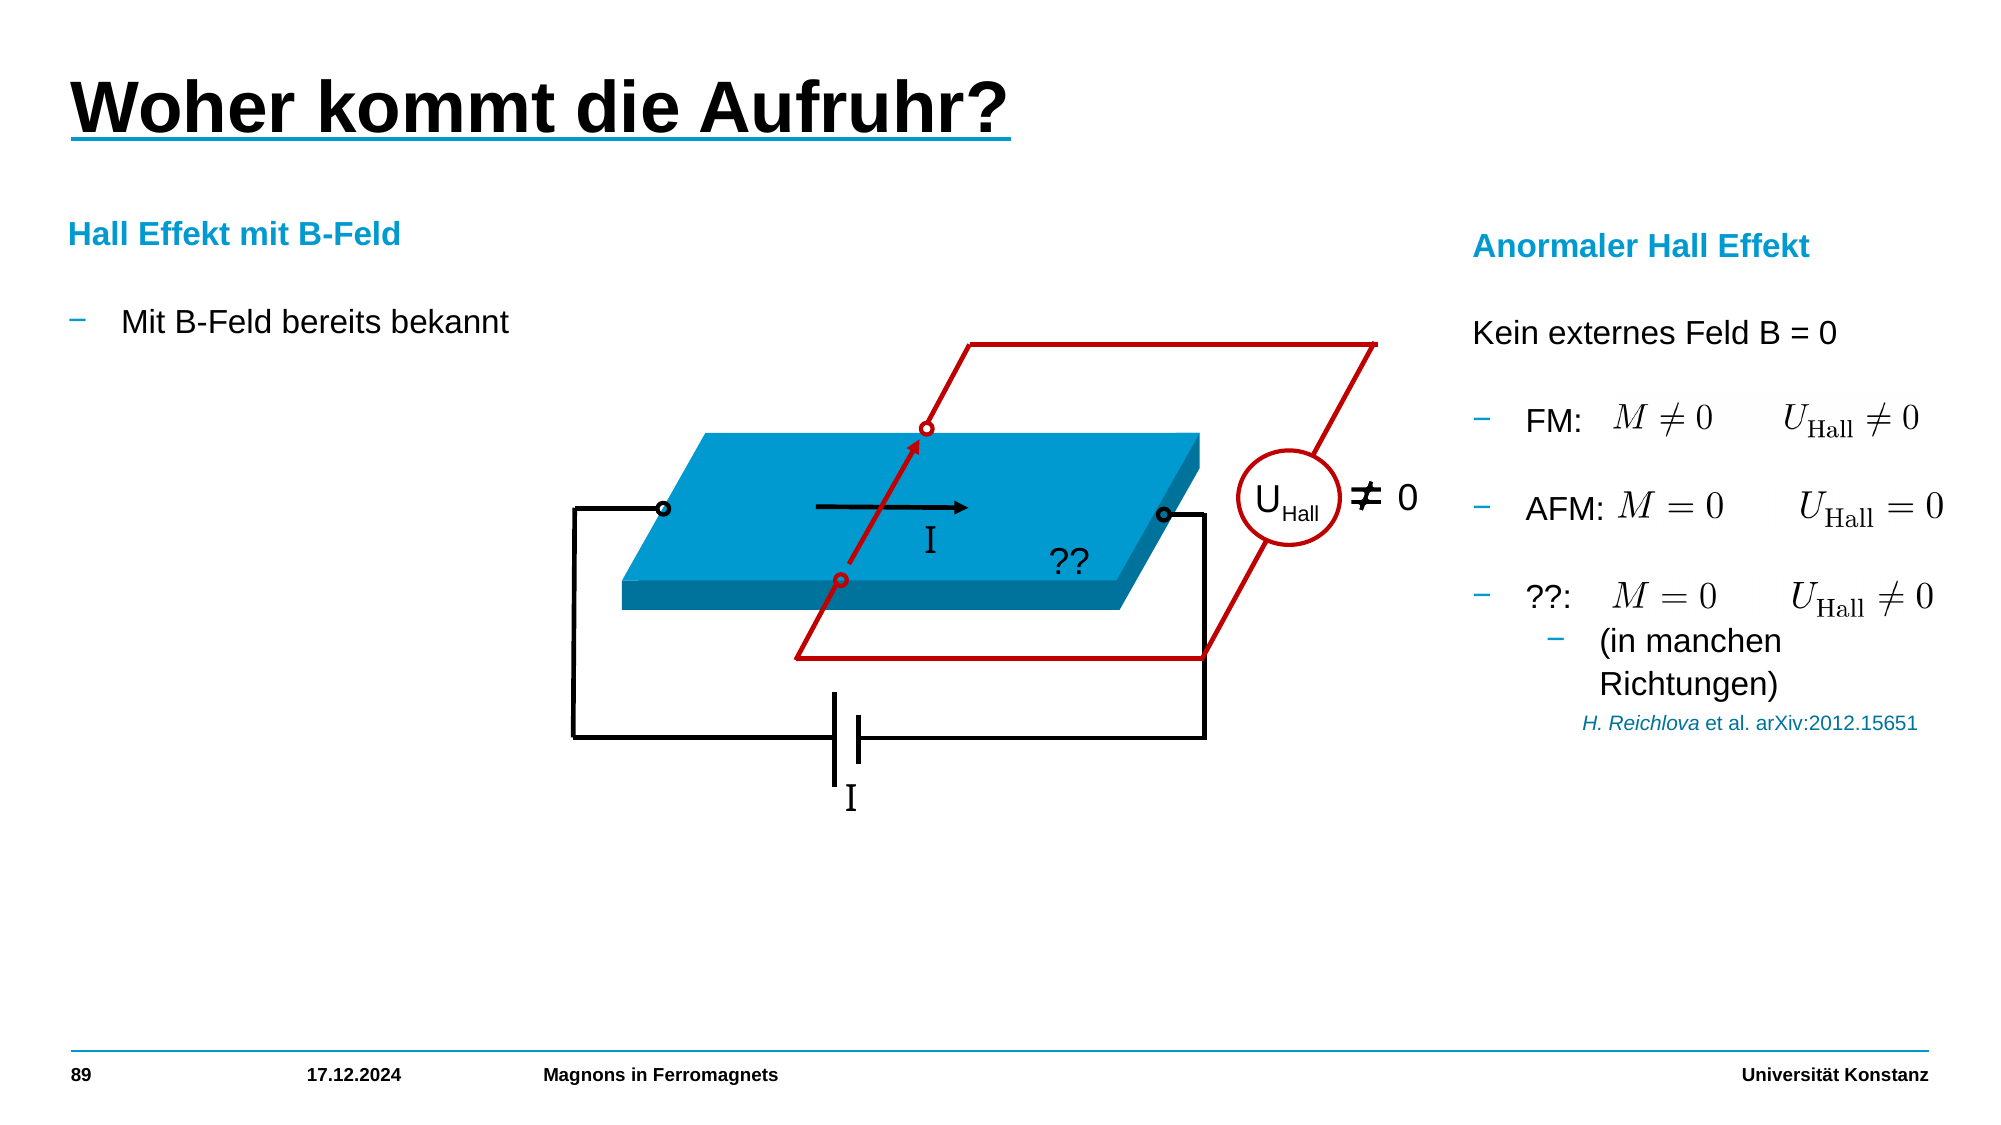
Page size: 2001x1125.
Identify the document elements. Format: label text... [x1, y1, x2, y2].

list Hall Effekt mit B-Feld Mit B-Feld bereits bekannt [67, 208, 681, 965]
text_box Anormaler Hall Effekt Kein externes Feld B = 0 FM: AFM: ??: (in manchen Richtungen) [1472, 219, 1945, 976]
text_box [572, 298, 1379, 827]
footer Magnons in Ferromagnets [543, 1058, 1489, 1094]
text_box 0 [1382, 465, 1434, 526]
picture [1609, 575, 1950, 623]
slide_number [306, 1058, 512, 1094]
slide_number 89 [70, 1058, 276, 1094]
picture [1614, 486, 1946, 530]
text_box H. Reichlova et al. arXiv:2012.15651 [1567, 702, 1934, 743]
picture [1610, 388, 1927, 443]
title Woher kommt die Aufruhr? [70, 66, 1457, 173]
